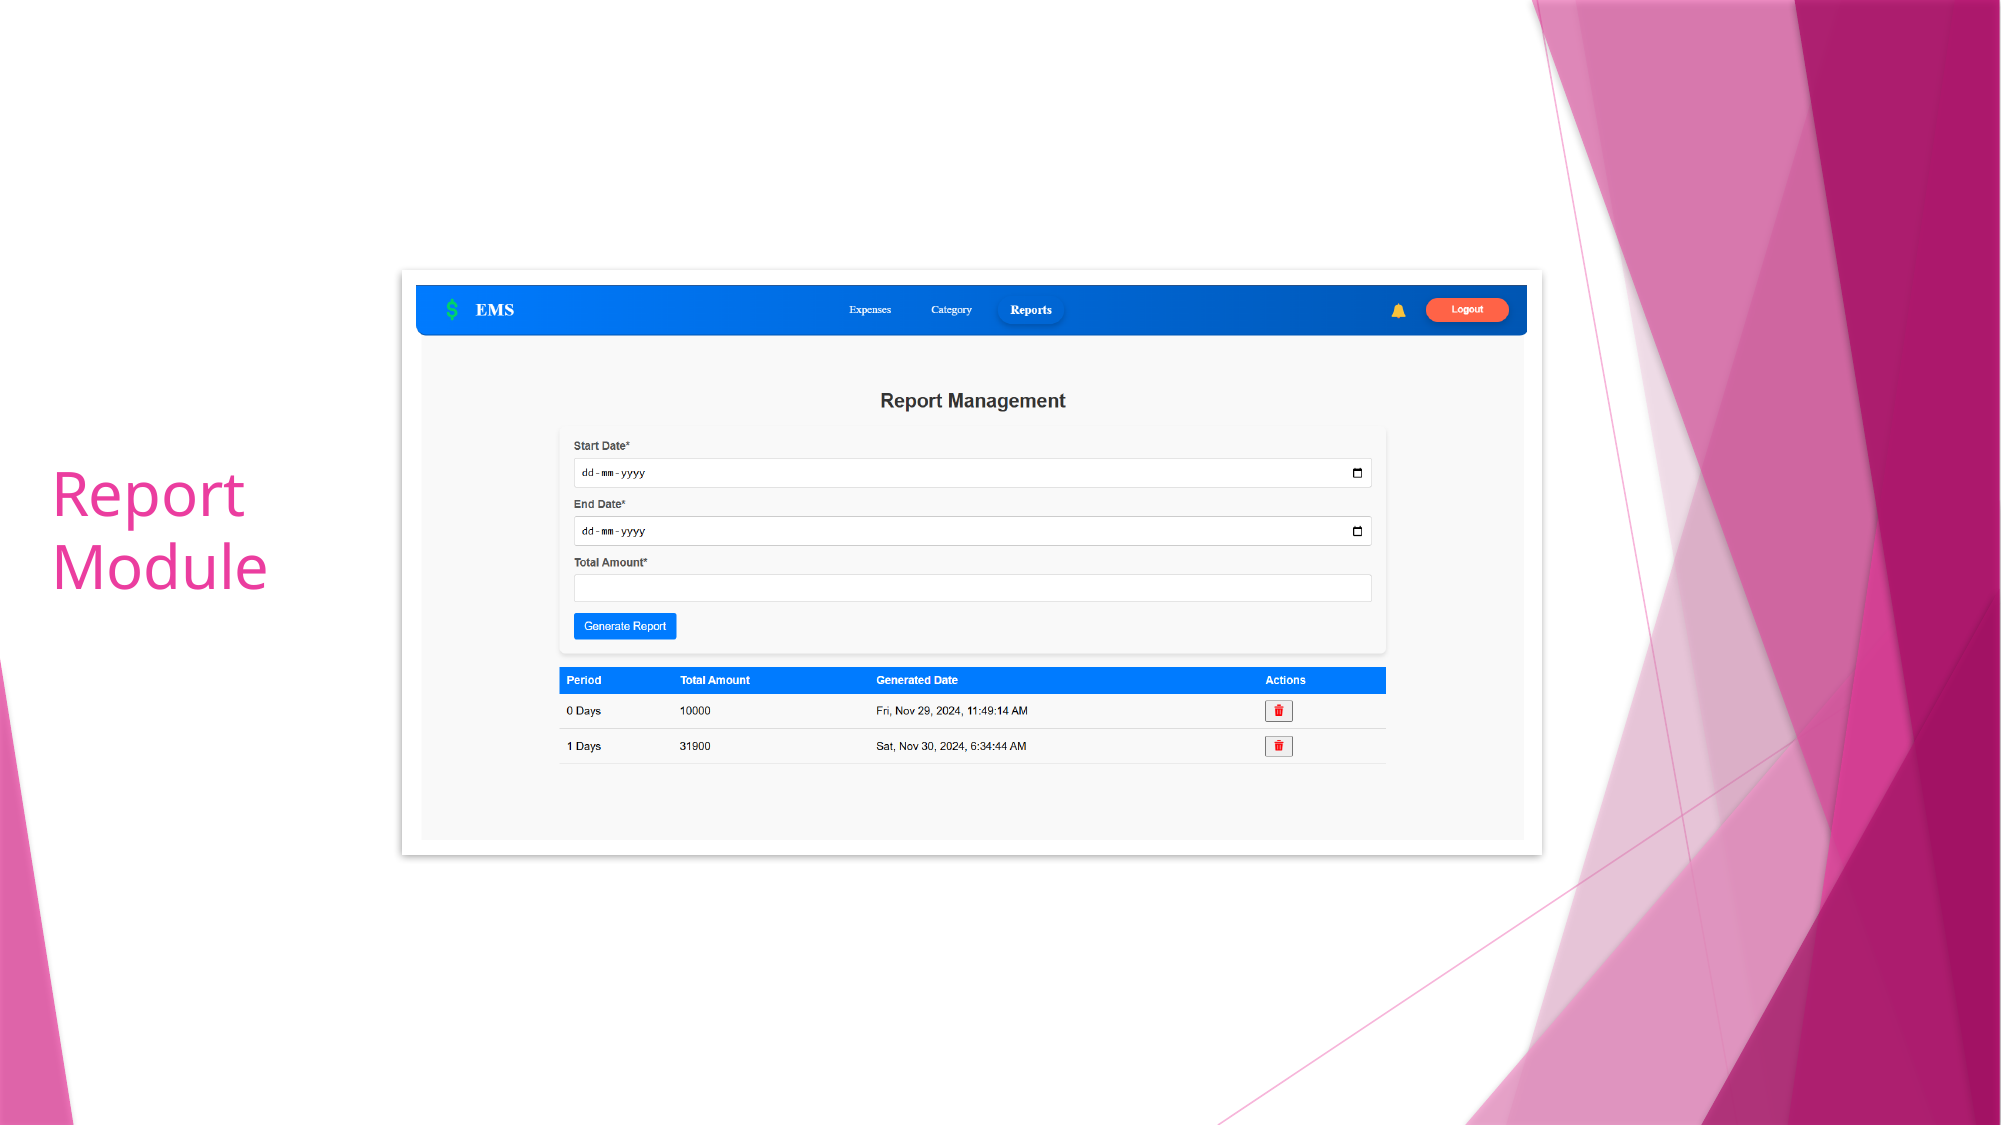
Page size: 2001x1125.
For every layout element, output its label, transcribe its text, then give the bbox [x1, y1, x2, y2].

picture [415, 284, 1528, 841]
title Report Module [36, 447, 366, 611]
